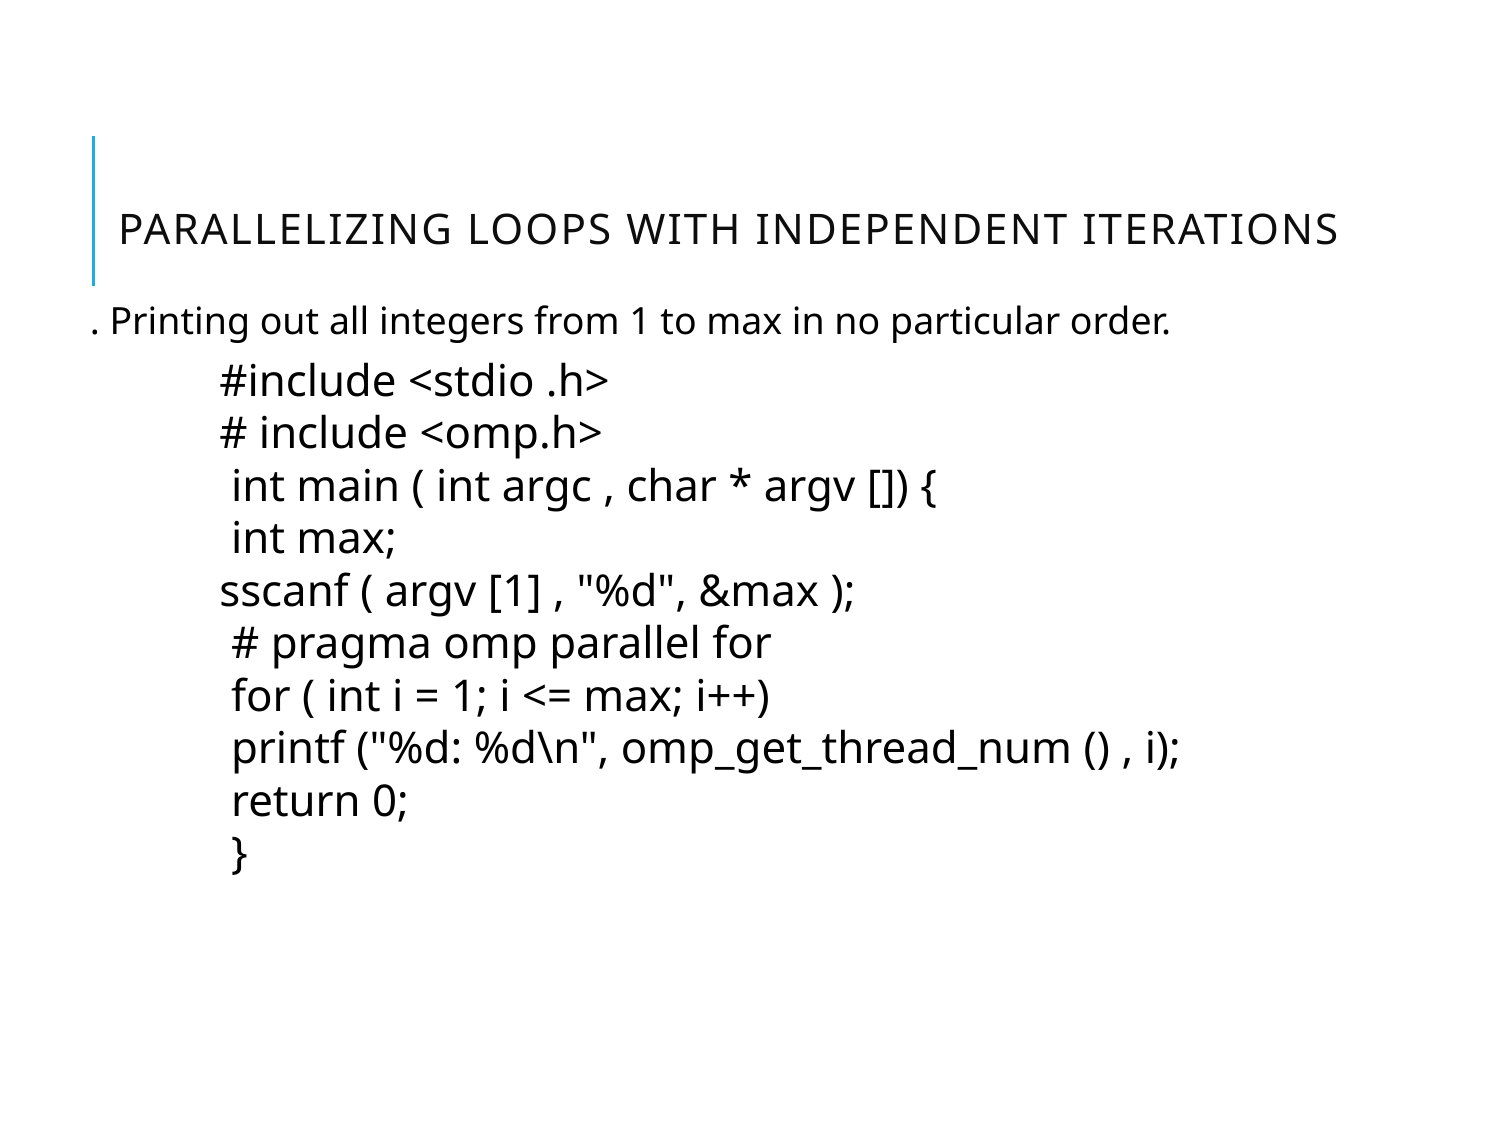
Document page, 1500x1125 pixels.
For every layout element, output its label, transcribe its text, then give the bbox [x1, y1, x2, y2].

title Parallelizing loops with independent iterations [103, 185, 1397, 280]
list . Printing out all integers from 1 to max in no particular order. [67, 294, 1361, 831]
text_box #include <stdio .h> # include <omp.h> int main ( int argc , char * argv []) { int max; sscanf ( argv [1] , "%d", &max ); # pragma omp parallel for for ( int i = 1; i <= max; i++) printf ("%d: %d\n", omp_get_thread_num () , i); return 0; } [204, 344, 1361, 885]
